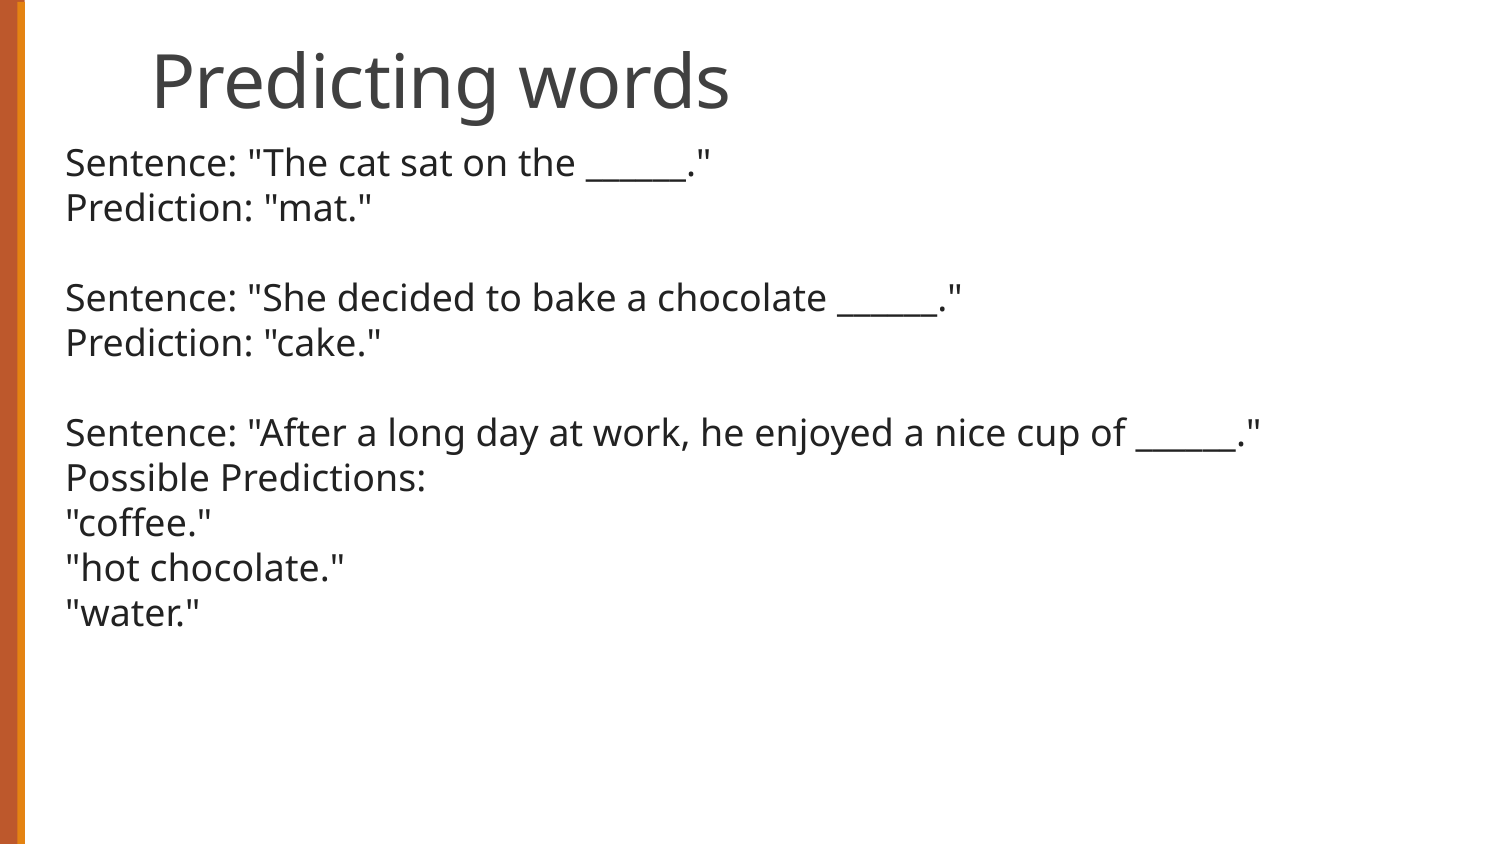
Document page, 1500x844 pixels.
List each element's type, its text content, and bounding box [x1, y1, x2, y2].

title Predicting words [135, 19, 1373, 131]
text_box Sentence: "The cat sat on the ______." Prediction: "mat." Sentence: "She decided to bake a chocolate ______." Prediction: "cake." Sentence: "After a long day at work, he enjoyed a nice cup of ______." Possible Predictions: "coffee." "hot chocolate." "water." [50, 131, 1466, 804]
